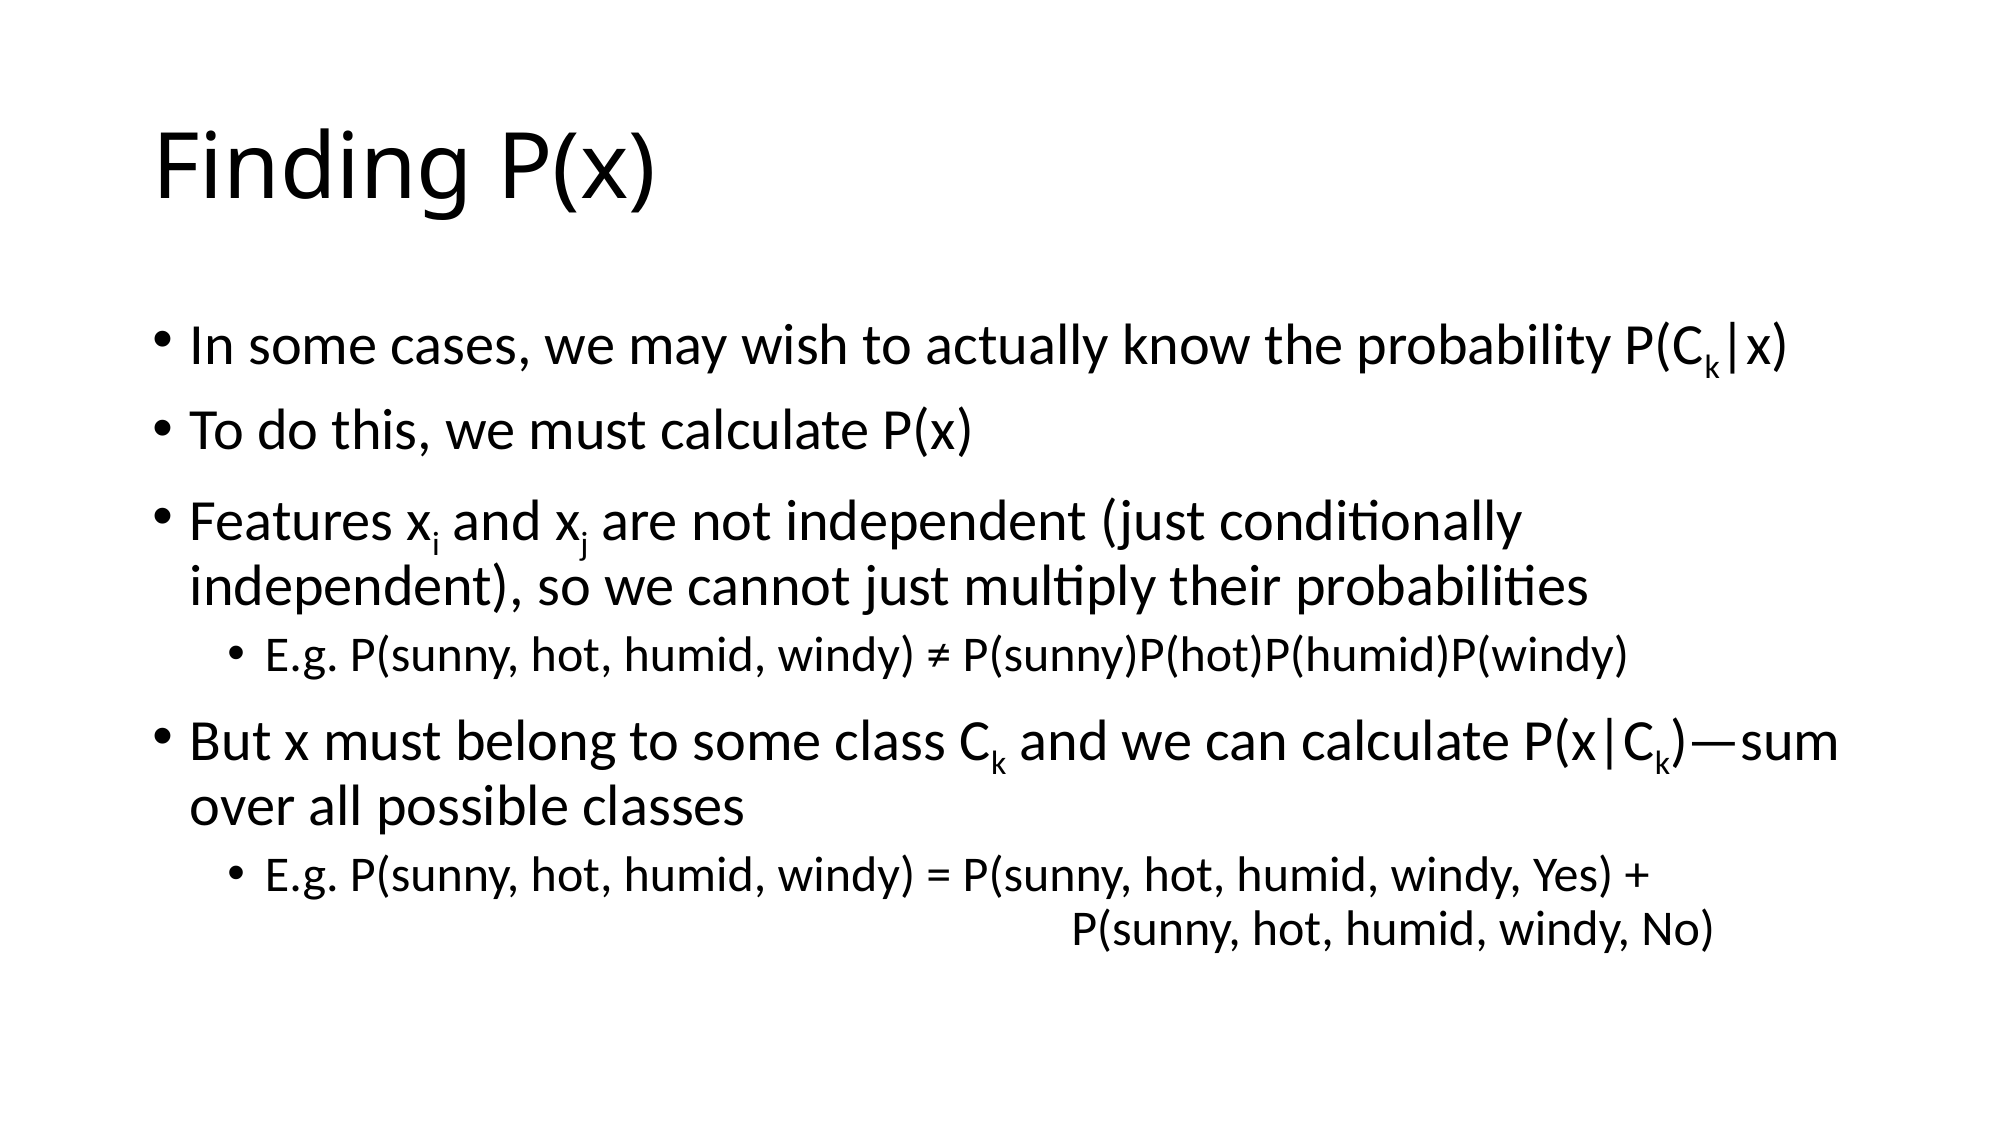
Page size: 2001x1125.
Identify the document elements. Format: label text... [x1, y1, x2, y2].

title Finding P(x) [137, 59, 1863, 278]
list In some cases, we may wish to actually know the probability P(Ck|x) To do this, we must calculate P(x) Features xi and xj are not independent (just conditionally independent), so we cannot just multiply their probabilities E.g. P(sunny, hot, humid, windy) ≠ P(sunny)P(hot)P(humid)P(windy) But x must belong to some class Ck and we can calculate P(x|Ck)—sum over all possible classes E.g. P(sunny, hot, humid, windy) = P(sunny, hot, humid, windy, Yes) + P(sunny, hot, humid, windy, No) [137, 299, 1863, 1088]
